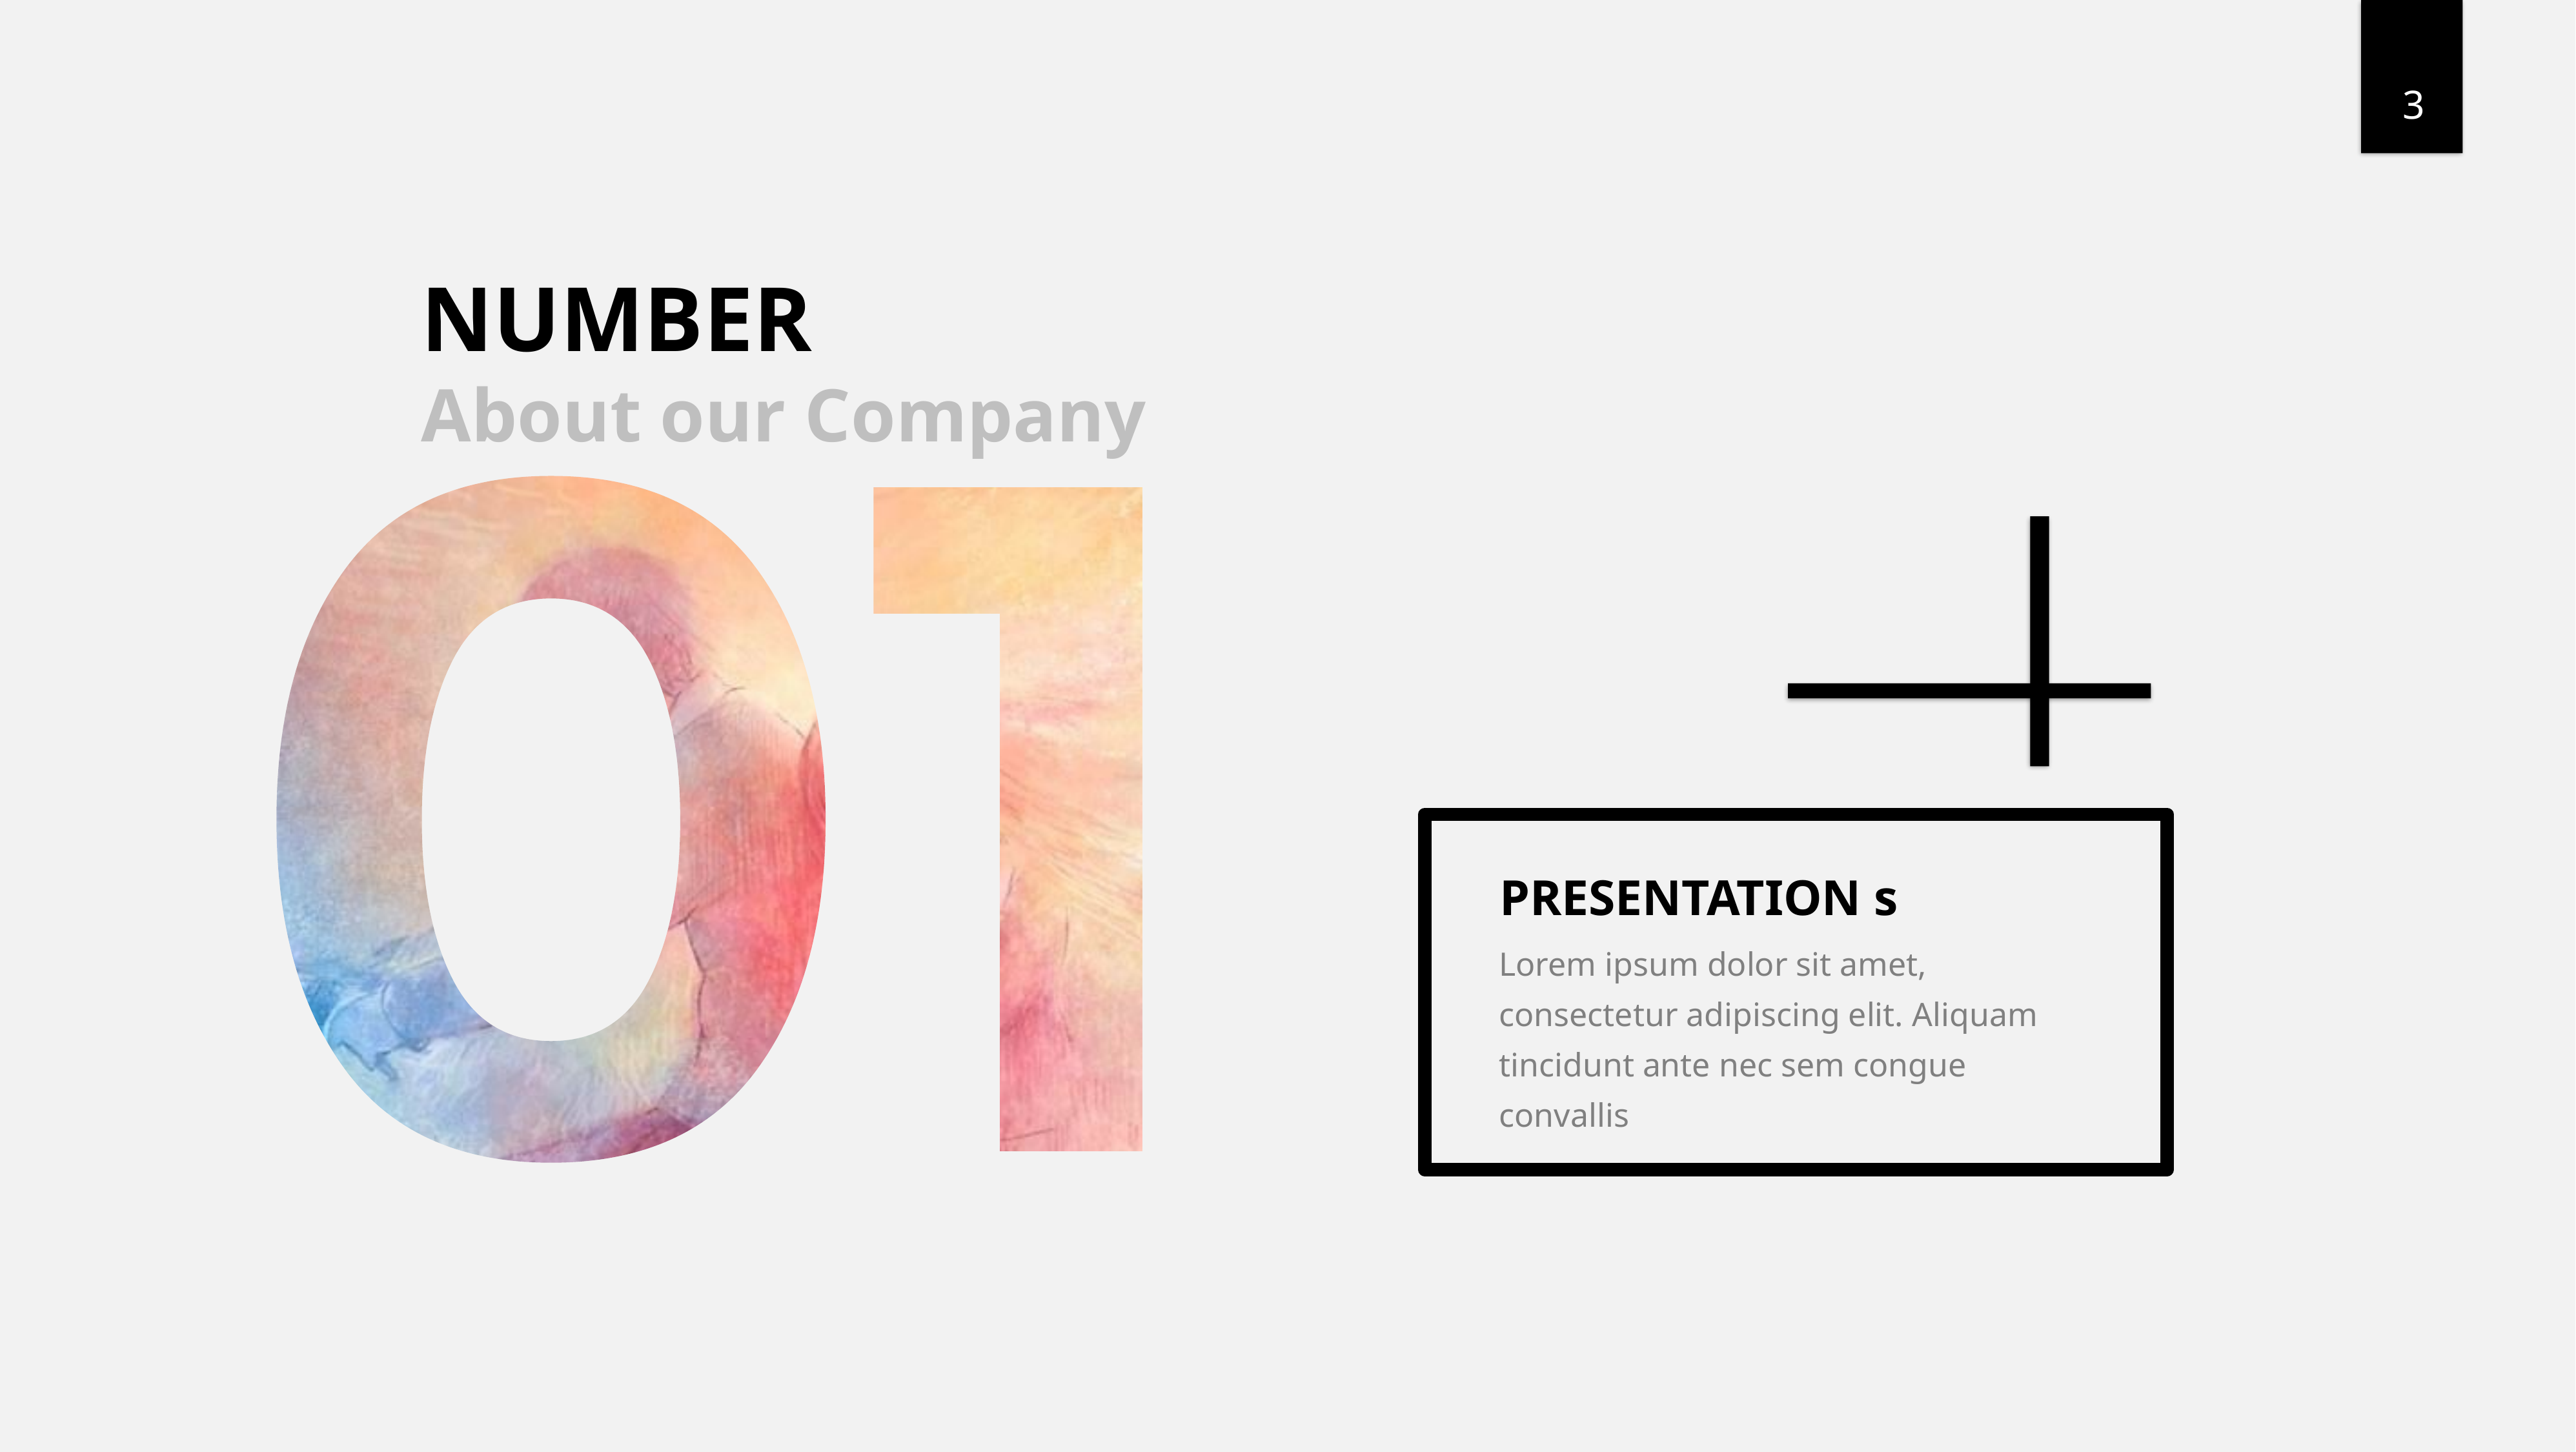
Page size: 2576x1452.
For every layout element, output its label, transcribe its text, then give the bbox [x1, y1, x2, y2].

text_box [1425, 516, 2167, 1170]
text_box NUMBER About our Company [411, 257, 1157, 461]
picture [276, 476, 1143, 1163]
